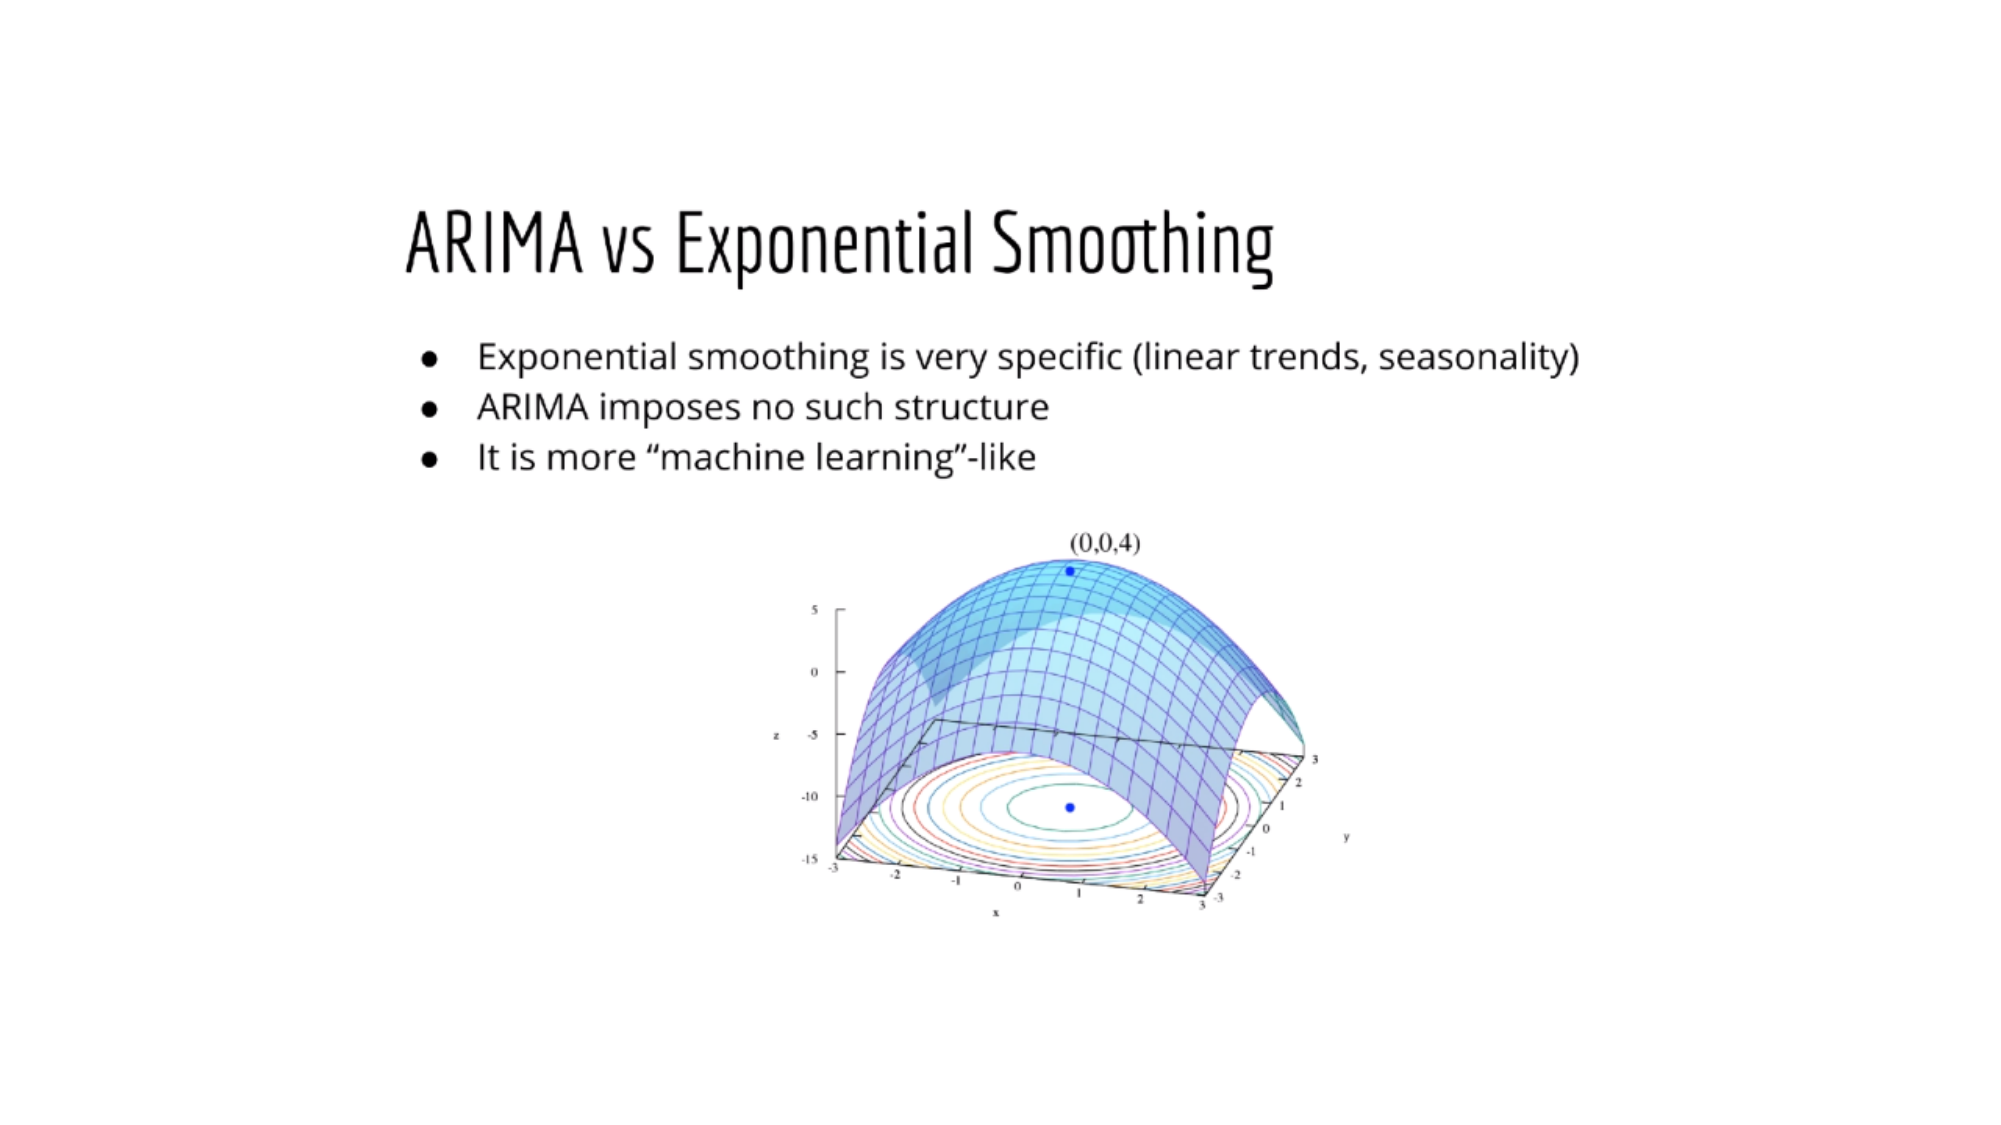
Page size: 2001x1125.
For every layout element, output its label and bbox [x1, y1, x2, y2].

picture [395, 199, 1604, 926]
